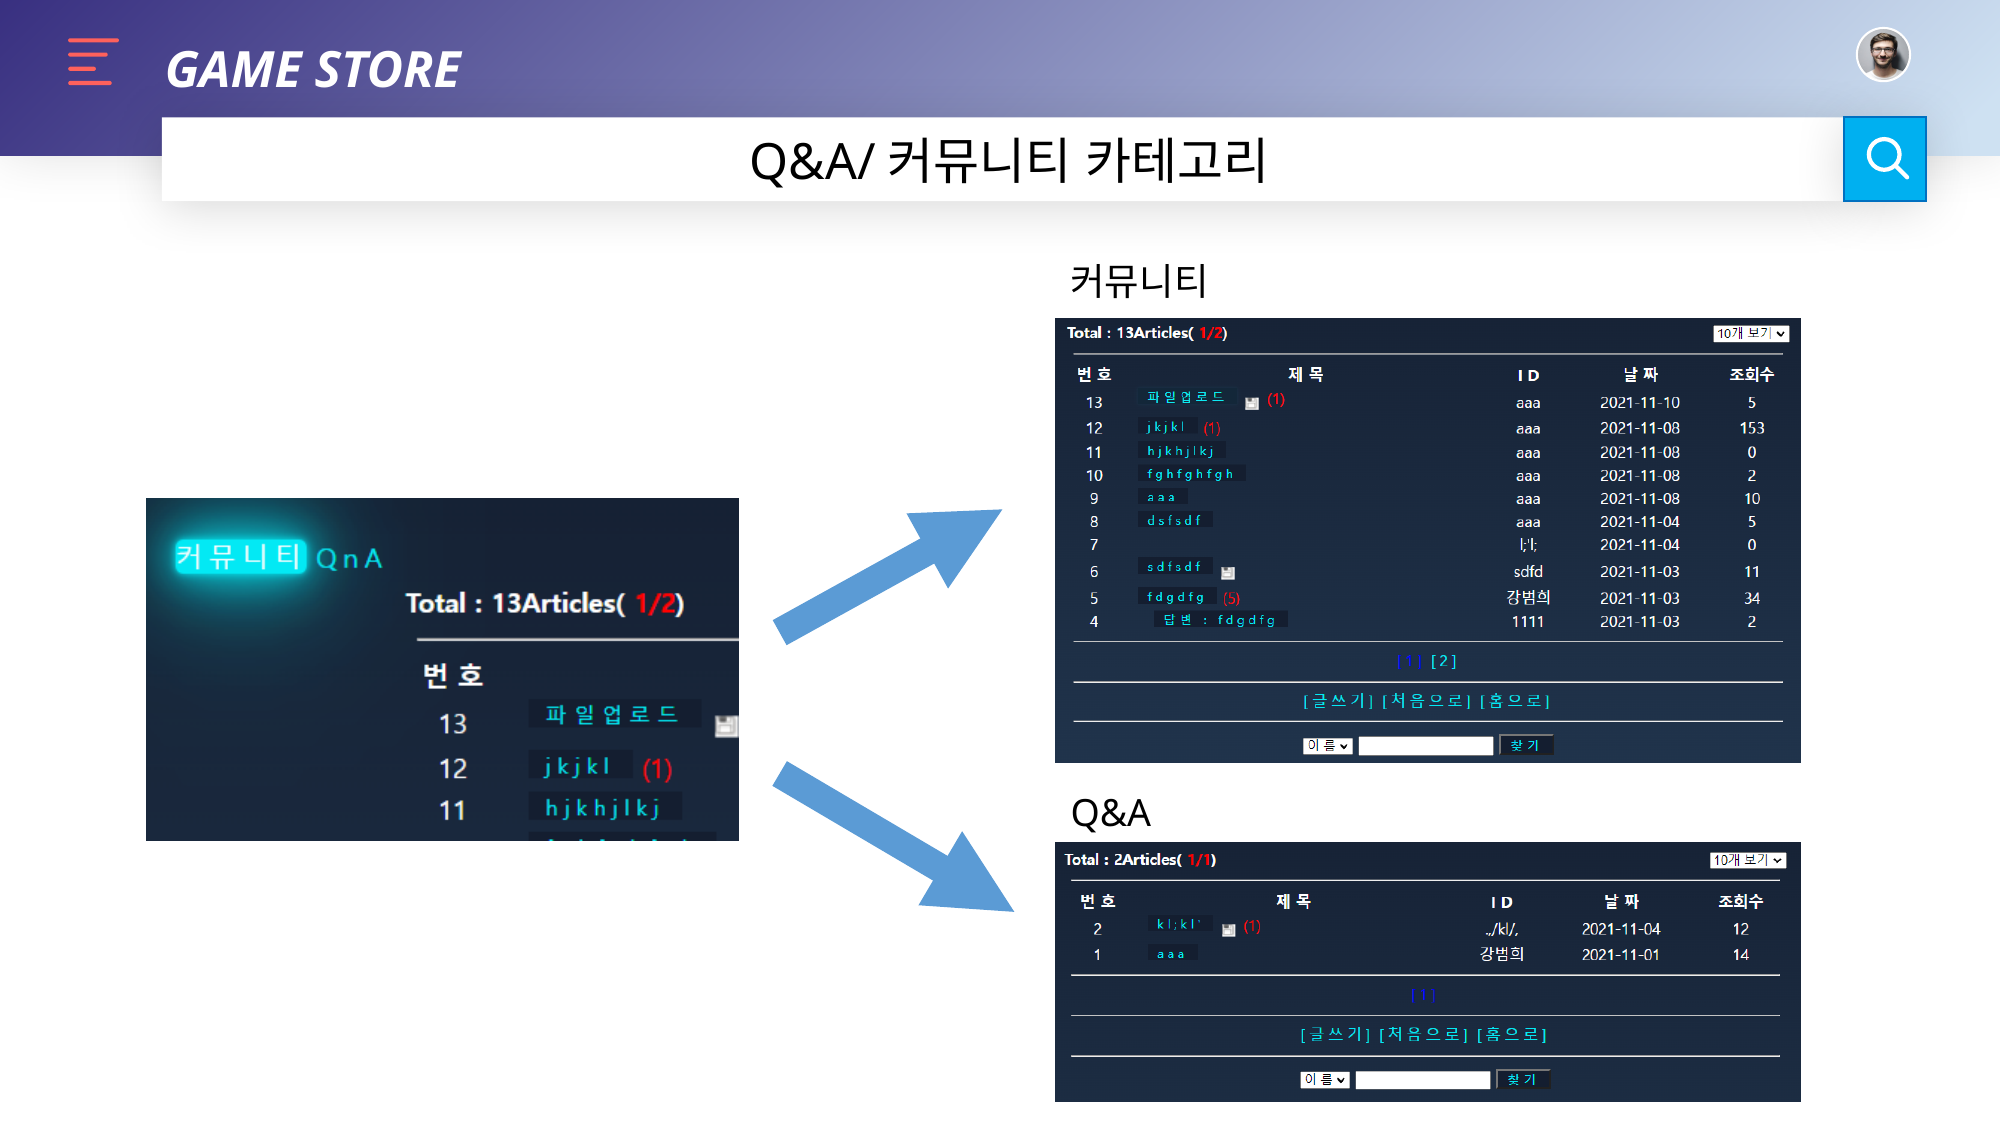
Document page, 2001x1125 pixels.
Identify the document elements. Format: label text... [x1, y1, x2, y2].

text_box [779, 509, 1003, 633]
text_box GAME STORE [0, 0, 2000, 156]
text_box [1866, 136, 1904, 182]
text_box [1843, 116, 1927, 202]
picture [146, 498, 739, 841]
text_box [779, 773, 1015, 912]
picture [1055, 842, 1801, 1102]
picture [1055, 318, 1801, 763]
text_box 커뮤니티 [1055, 250, 1350, 311]
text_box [68, 38, 119, 86]
text_box Q&A [1055, 781, 1350, 842]
text_box [1855, 26, 1912, 83]
